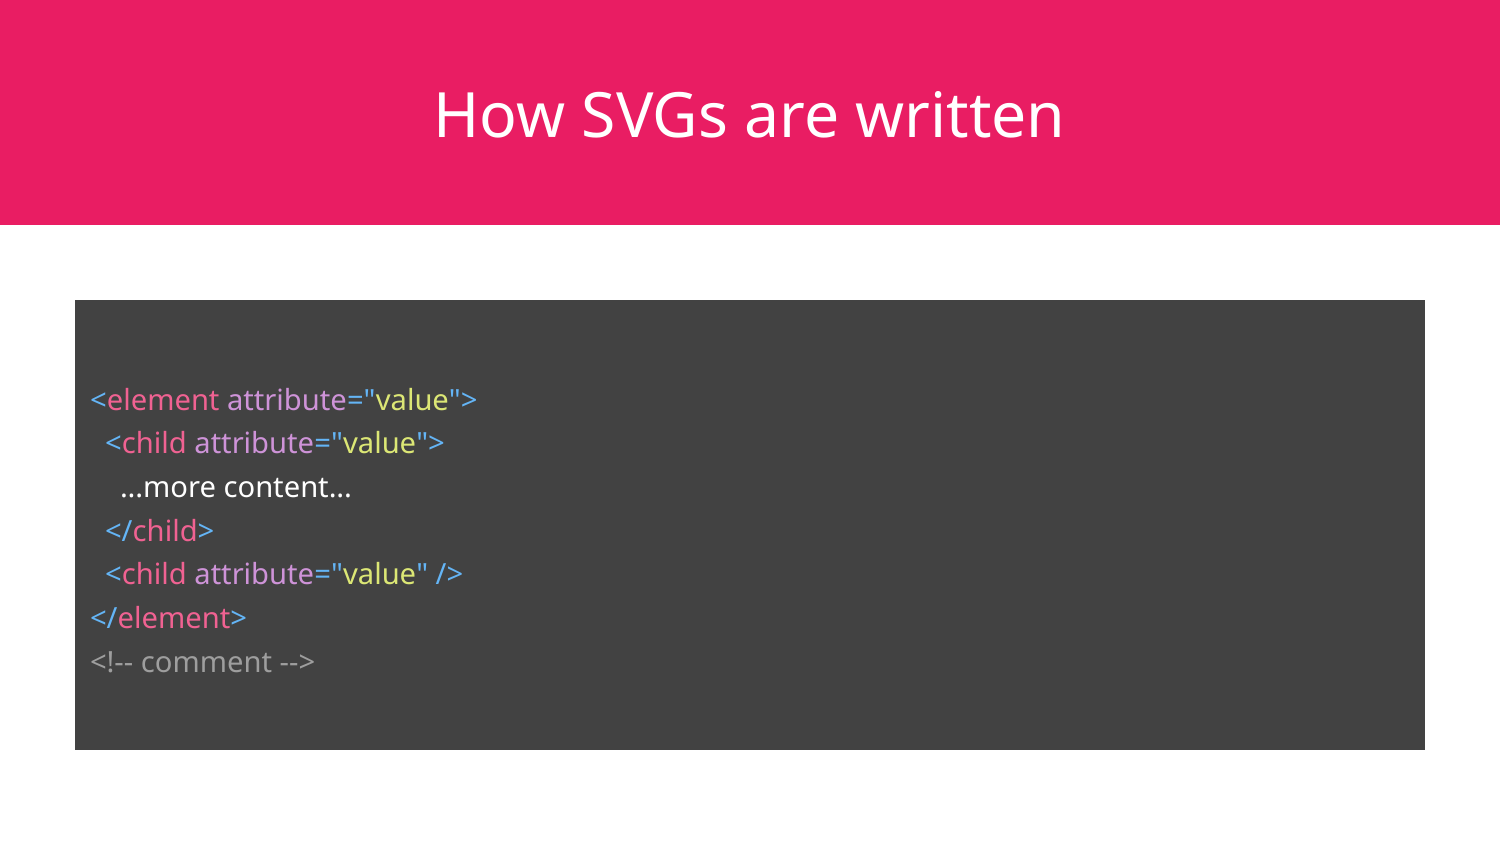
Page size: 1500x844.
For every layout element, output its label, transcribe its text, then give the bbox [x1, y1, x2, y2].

title How SVGs are written [37, 37, 1463, 188]
list <element attribute="value"> <child attribute="value"> ...more content... </child> <child attribute="value" /> </element> <!-- comment --> [75, 300, 1425, 750]
